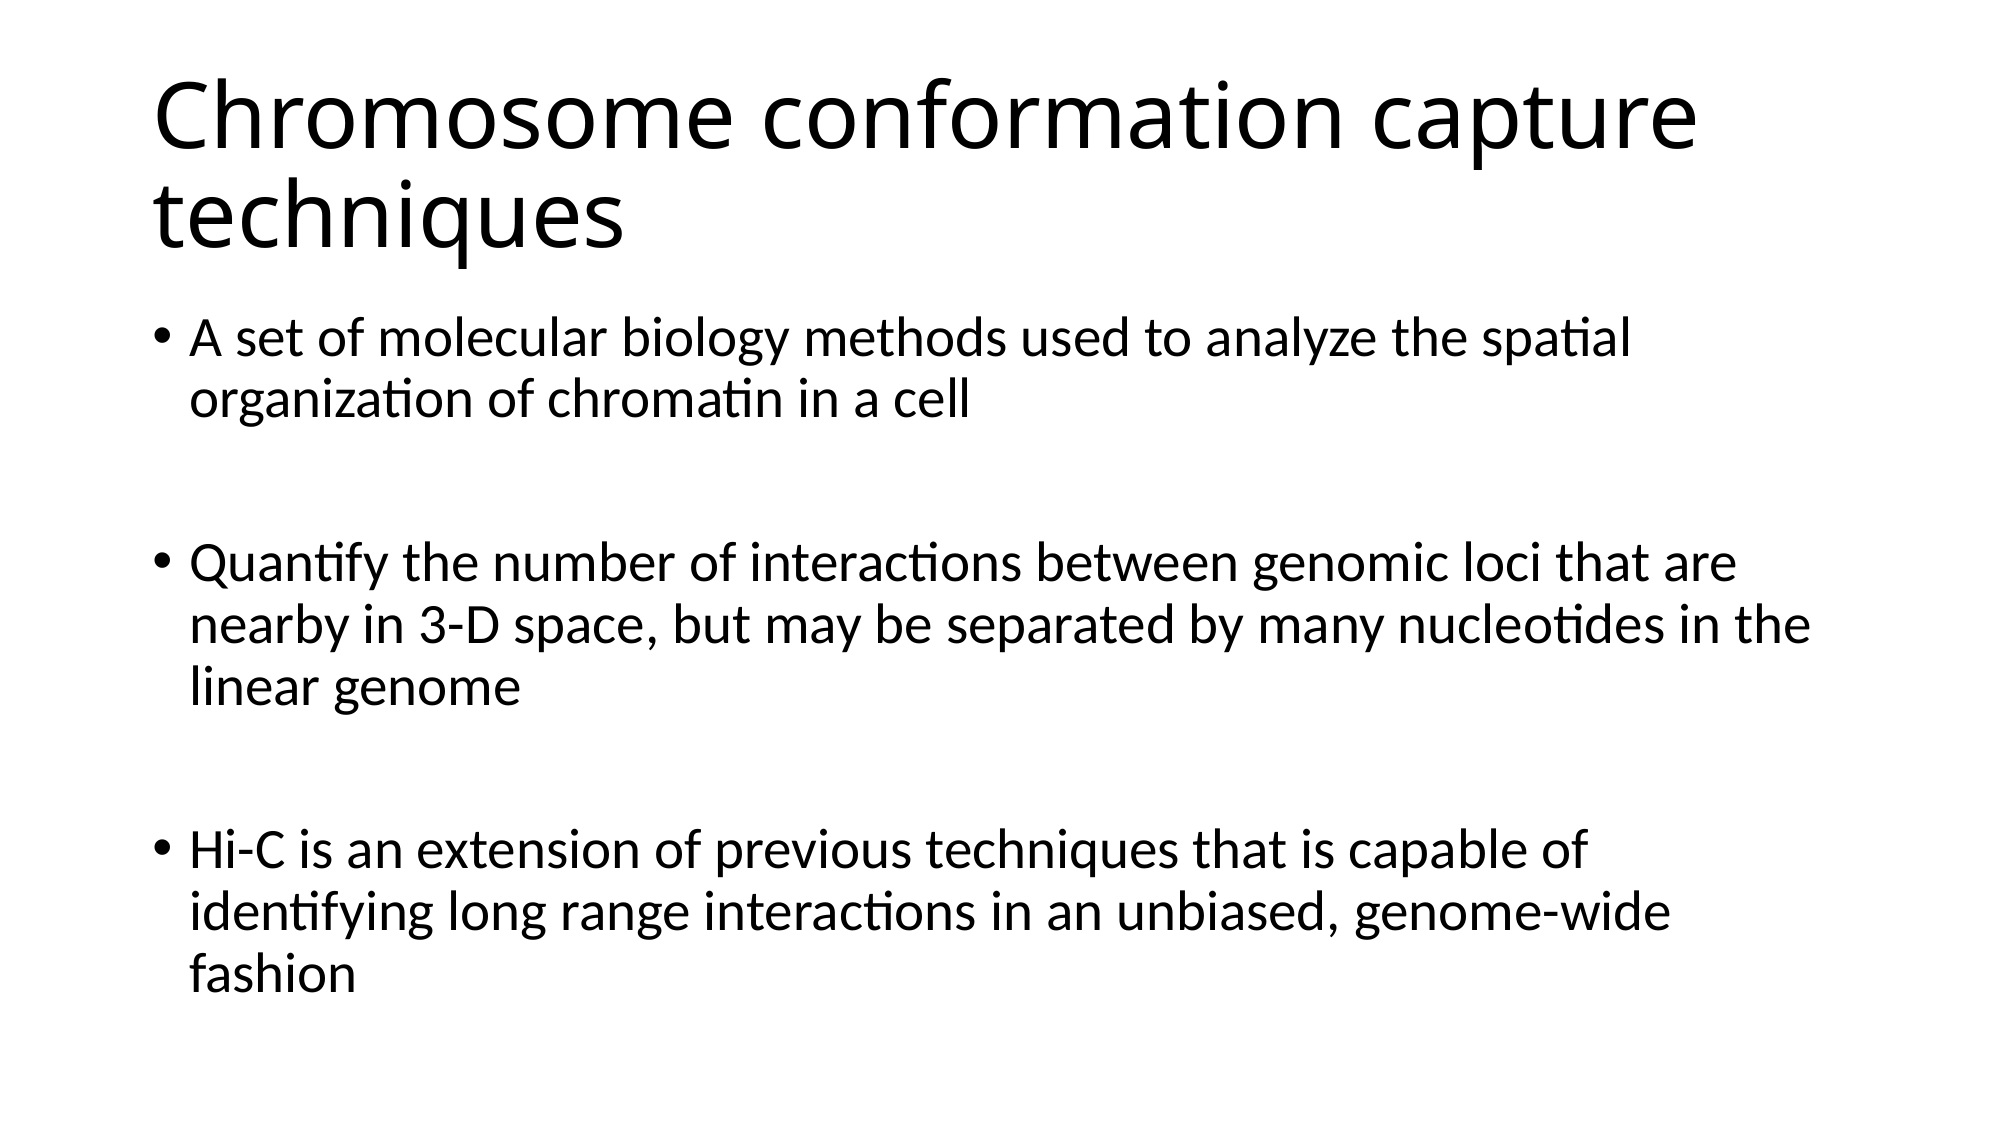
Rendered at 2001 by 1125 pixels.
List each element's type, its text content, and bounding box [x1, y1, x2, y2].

title Chromosome conformation capture techniques [137, 59, 1863, 278]
list A set of molecular biology methods used to analyze the spatial organization of chromatin in a cell Quantify the number of interactions between genomic loci that are nearby in 3-D space, but may be separated by many nucleotides in the linear genome Hi-C is an extension of previous techniques that is capable of identifying long range interactions in an unbiased, genome-wide fashion [137, 299, 1863, 1014]
